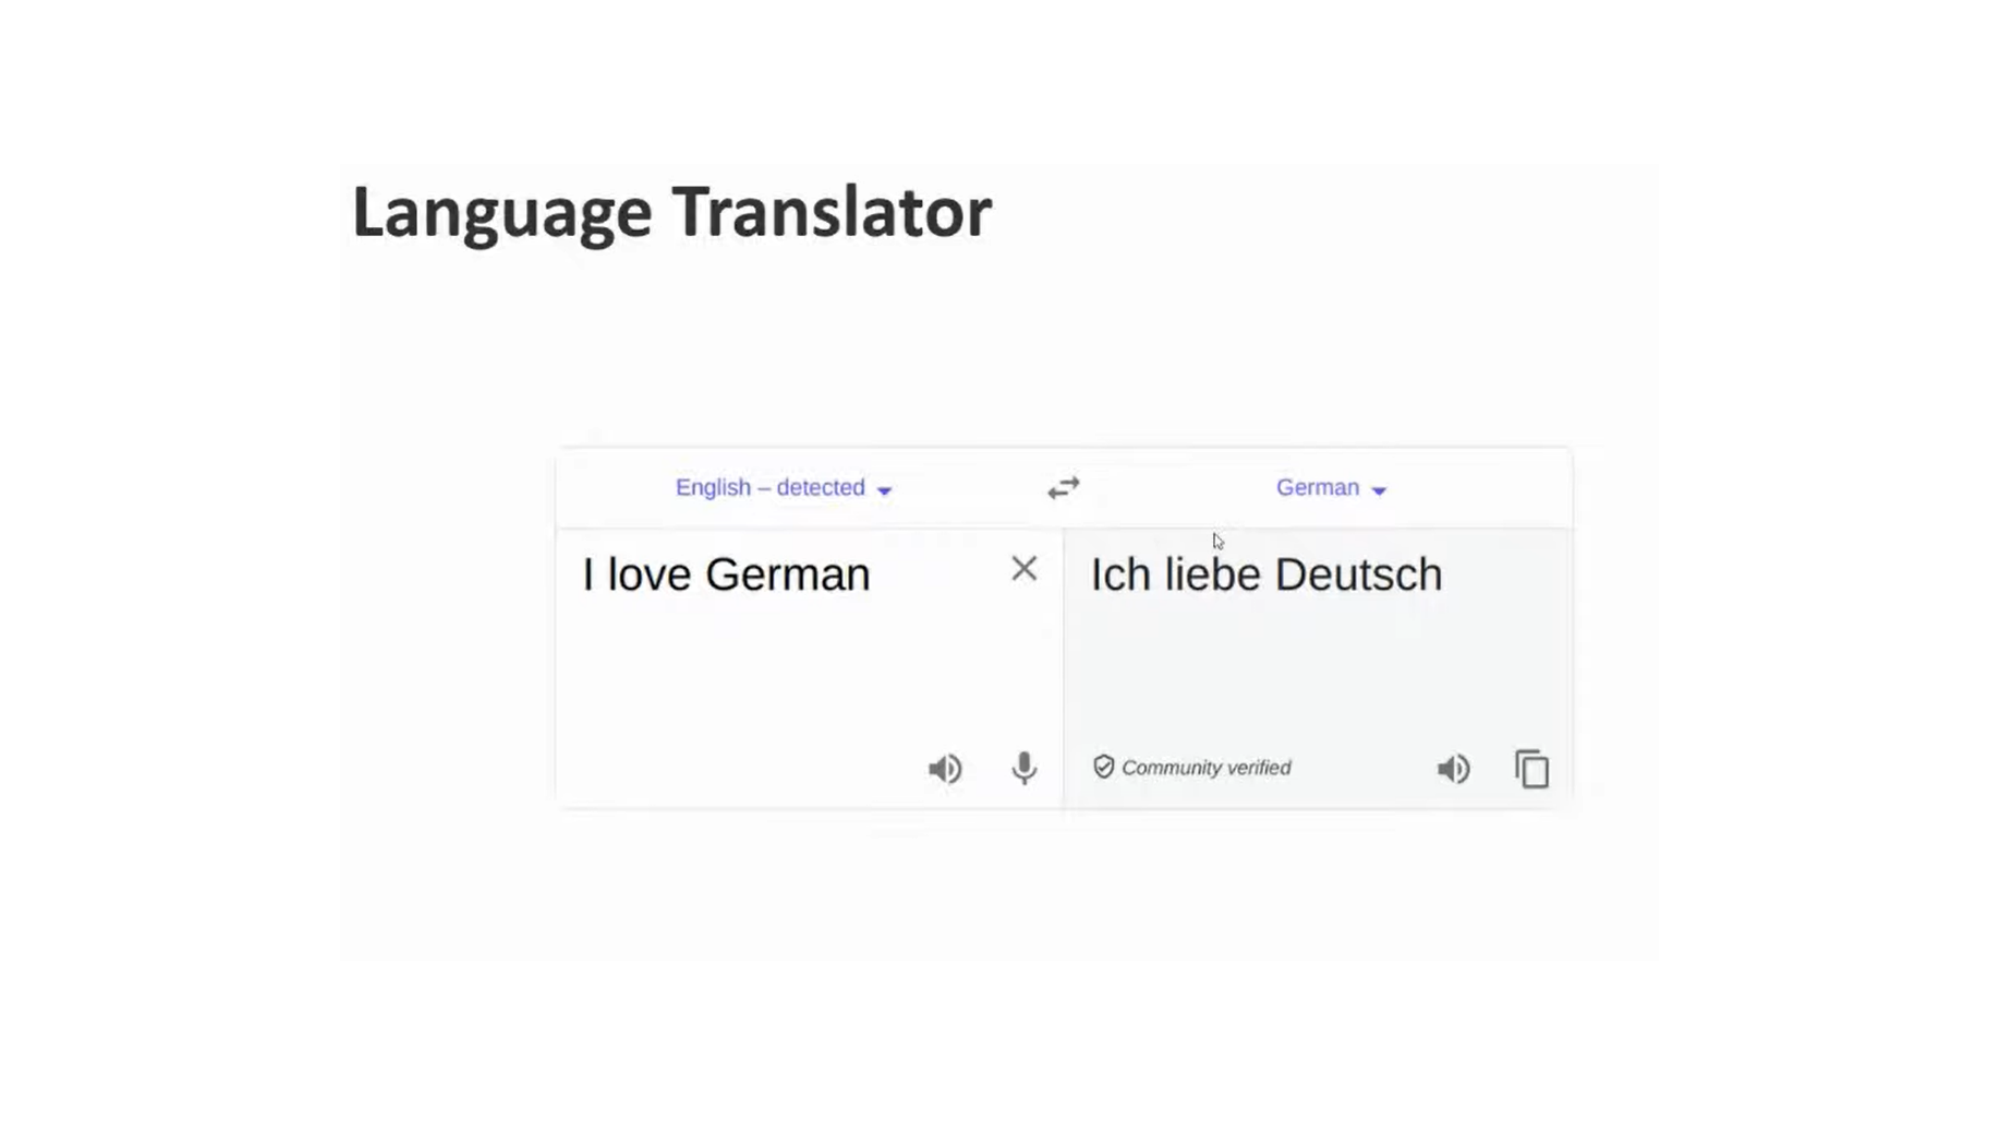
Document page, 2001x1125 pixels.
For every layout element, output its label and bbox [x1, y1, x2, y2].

picture [340, 164, 1659, 961]
